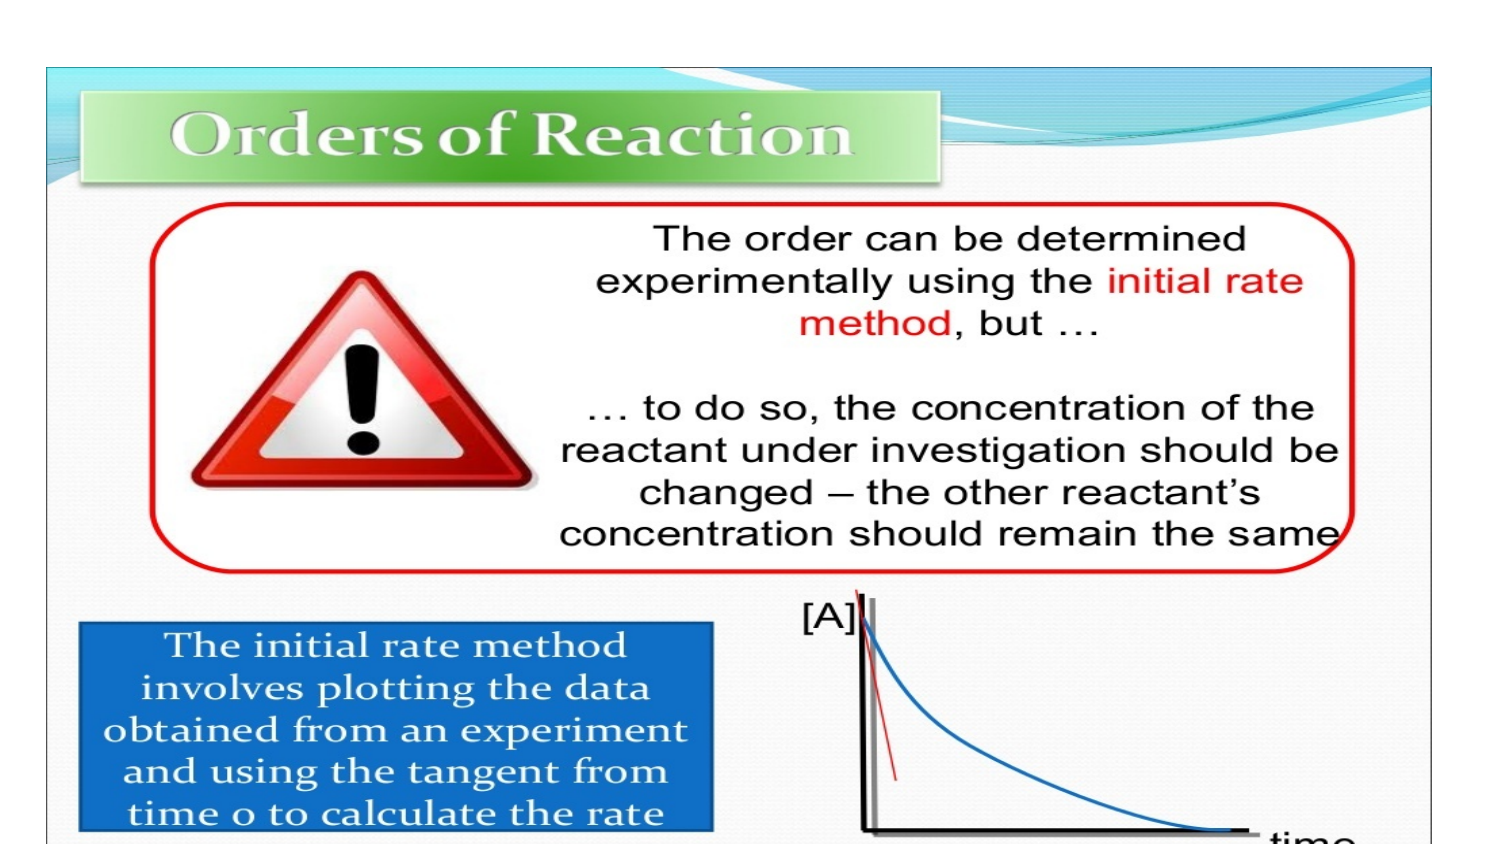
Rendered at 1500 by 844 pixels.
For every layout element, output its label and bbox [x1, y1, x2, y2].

picture [46, 66, 1432, 844]
